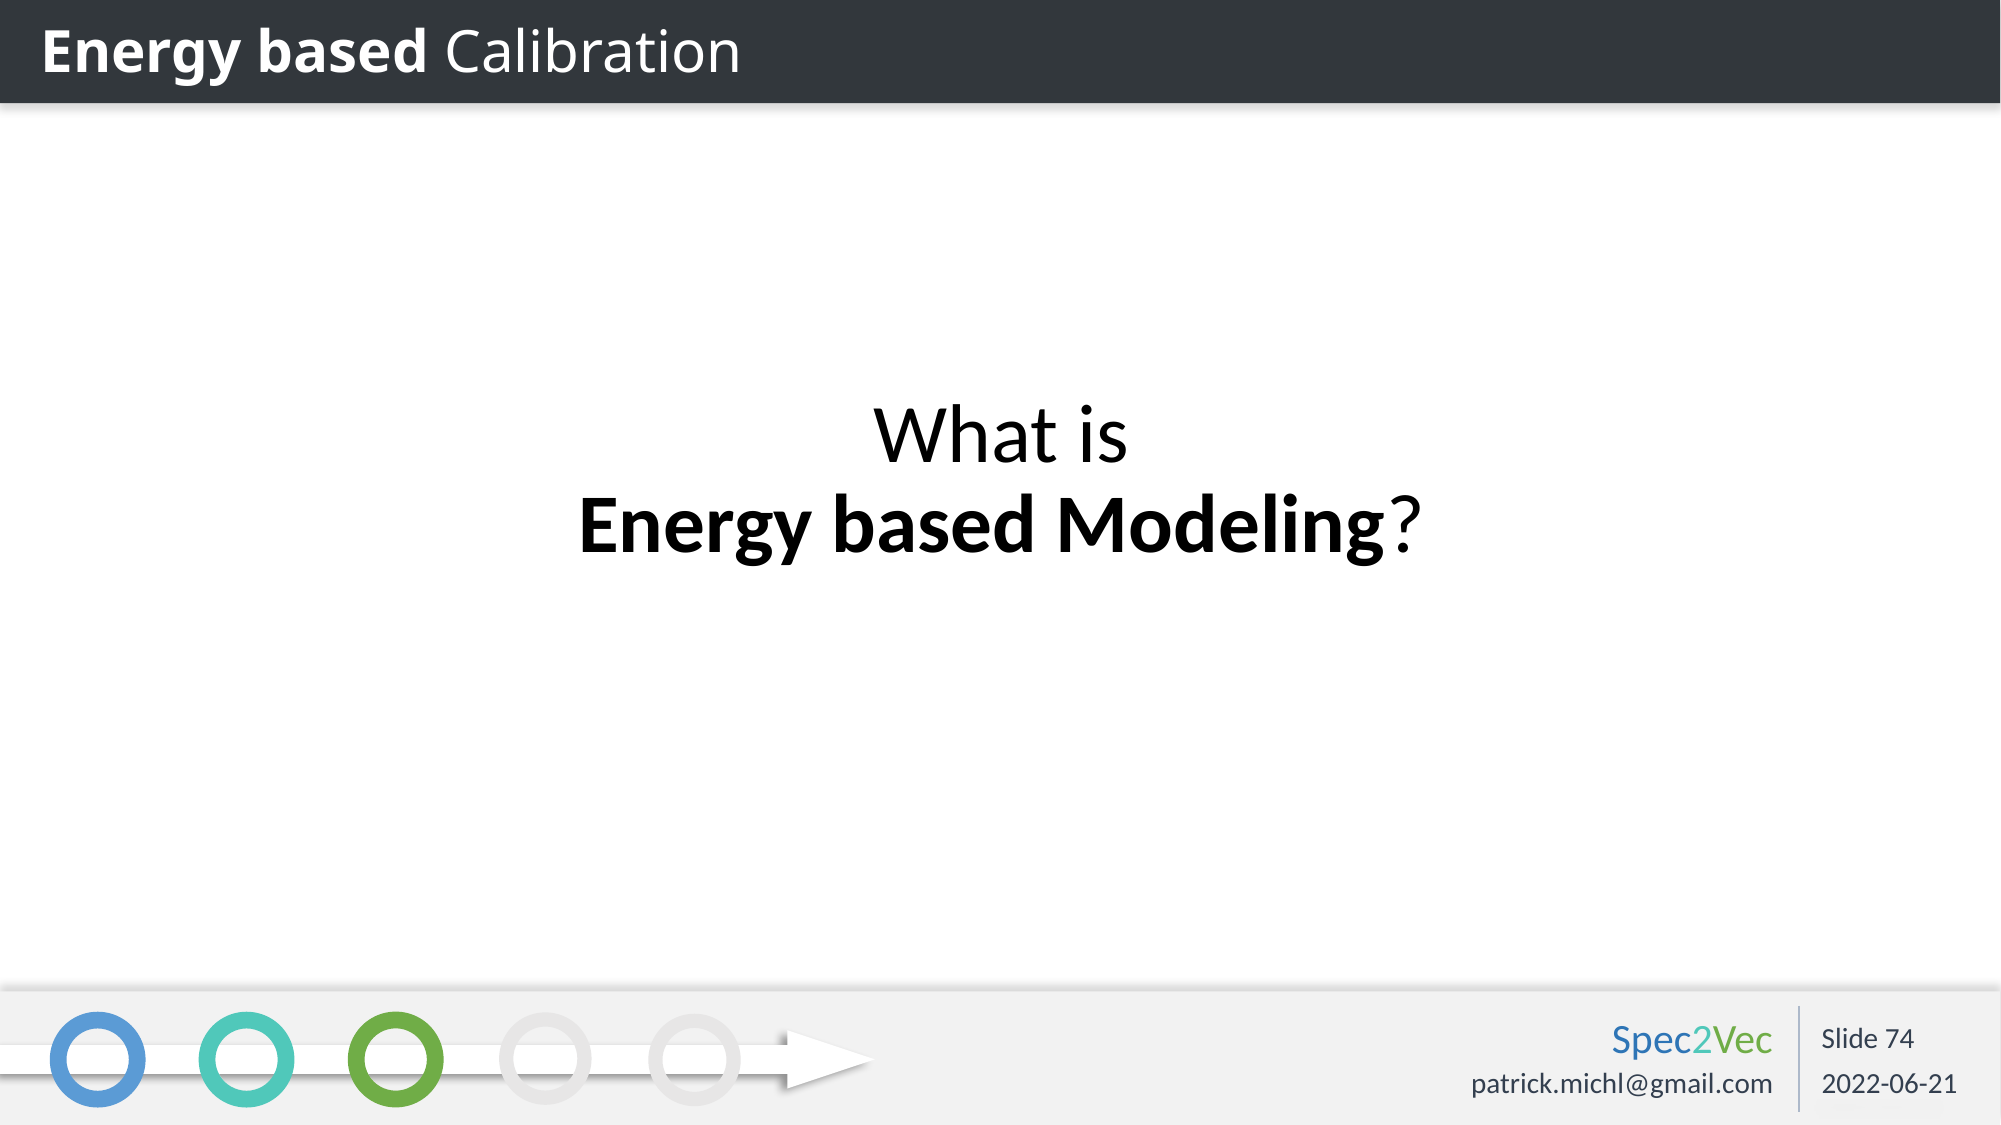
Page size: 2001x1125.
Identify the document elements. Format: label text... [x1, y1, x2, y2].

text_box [347, 1011, 444, 1108]
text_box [198, 1011, 295, 1108]
text_box What is Energy based Modeling? [25, 140, 1969, 958]
text_box Energy based Calibration [25, 5, 1922, 102]
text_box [49, 1011, 146, 1108]
